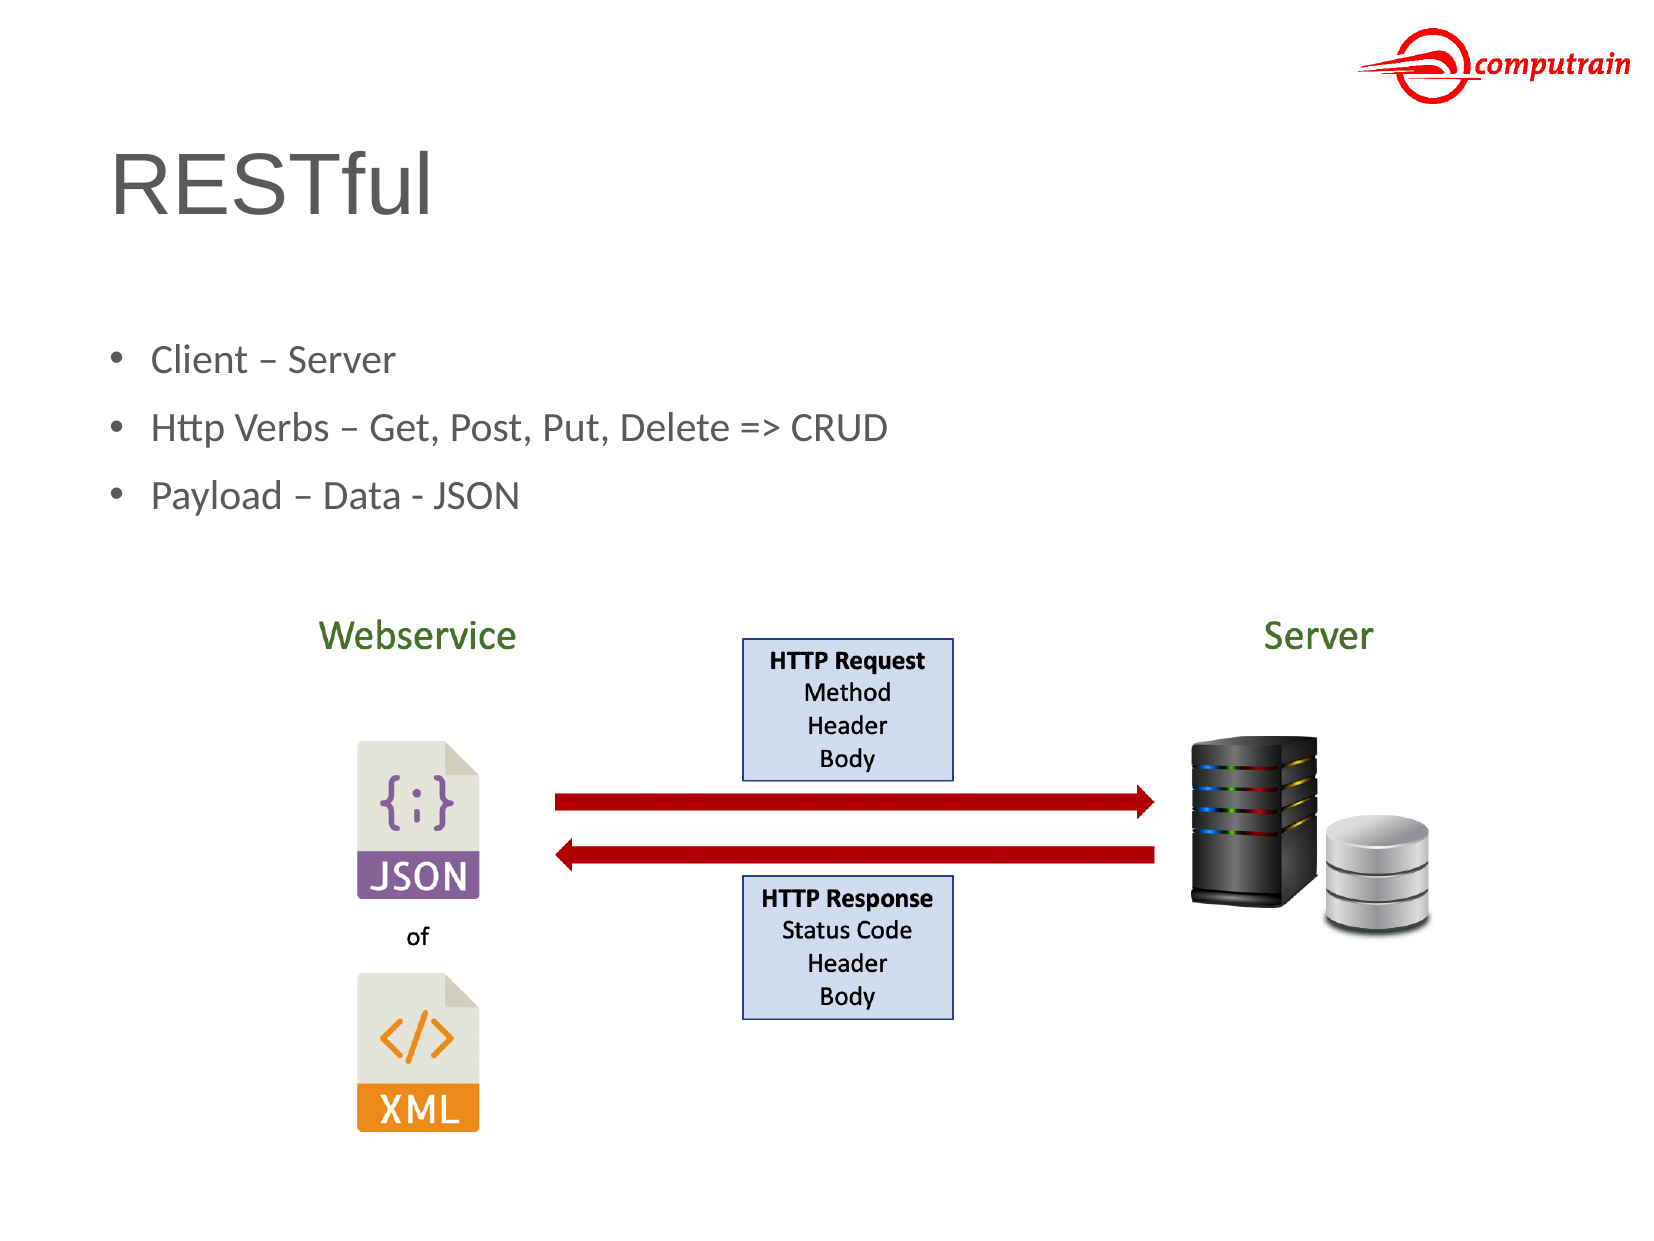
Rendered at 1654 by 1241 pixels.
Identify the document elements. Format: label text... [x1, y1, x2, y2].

list Client – Server Http Verbs – Get, Post, Put, Delete => CRUD Payload – Data - JSON [94, 330, 1560, 1223]
picture [1358, 28, 1630, 104]
title RESTful [94, 66, 1560, 306]
picture [236, 591, 1512, 1241]
